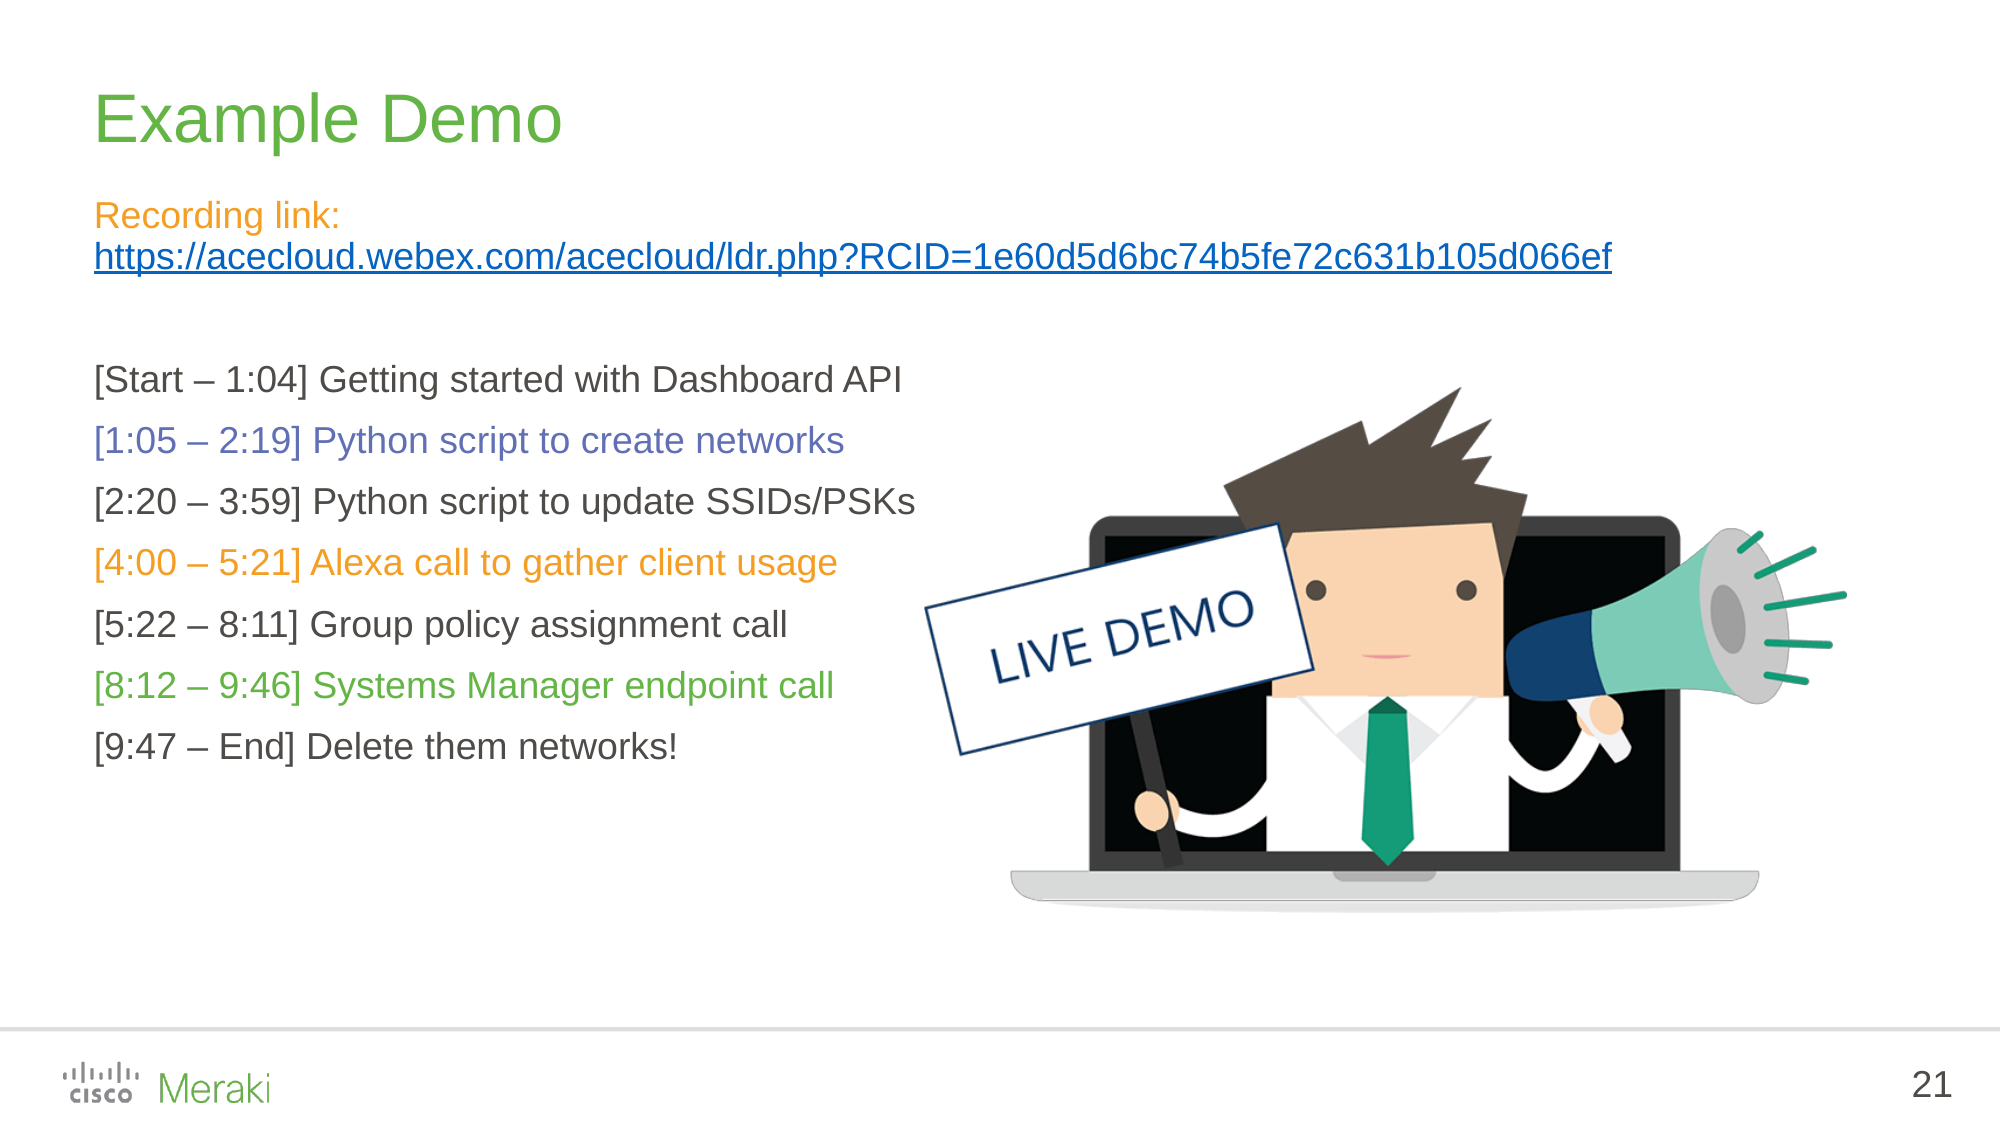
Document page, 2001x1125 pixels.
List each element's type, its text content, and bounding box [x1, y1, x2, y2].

list Recording link: https://acecloud.webex.com/acecloud/ldr.php?RCID=1e60d5d6bc74b5fe72c631b105d066ef [Start – 1:04] Getting started with Dashboard API [1:05 – 2:19] Python script to create networks [2:20 – 3:59] Python script to update SSIDs/PSKs [4:00 – 5:21] Alexa call to gather client usage [5:22 – 8:11] Group policy assignment call [8:12 – 9:46] Systems Manager endpoint call [9:47 – End] Delete them networks! [79, 189, 1804, 997]
title Example Demo [78, 76, 1804, 157]
picture [924, 387, 1847, 913]
slide_number 21 [1896, 1052, 1975, 1105]
picture [63, 1061, 269, 1103]
